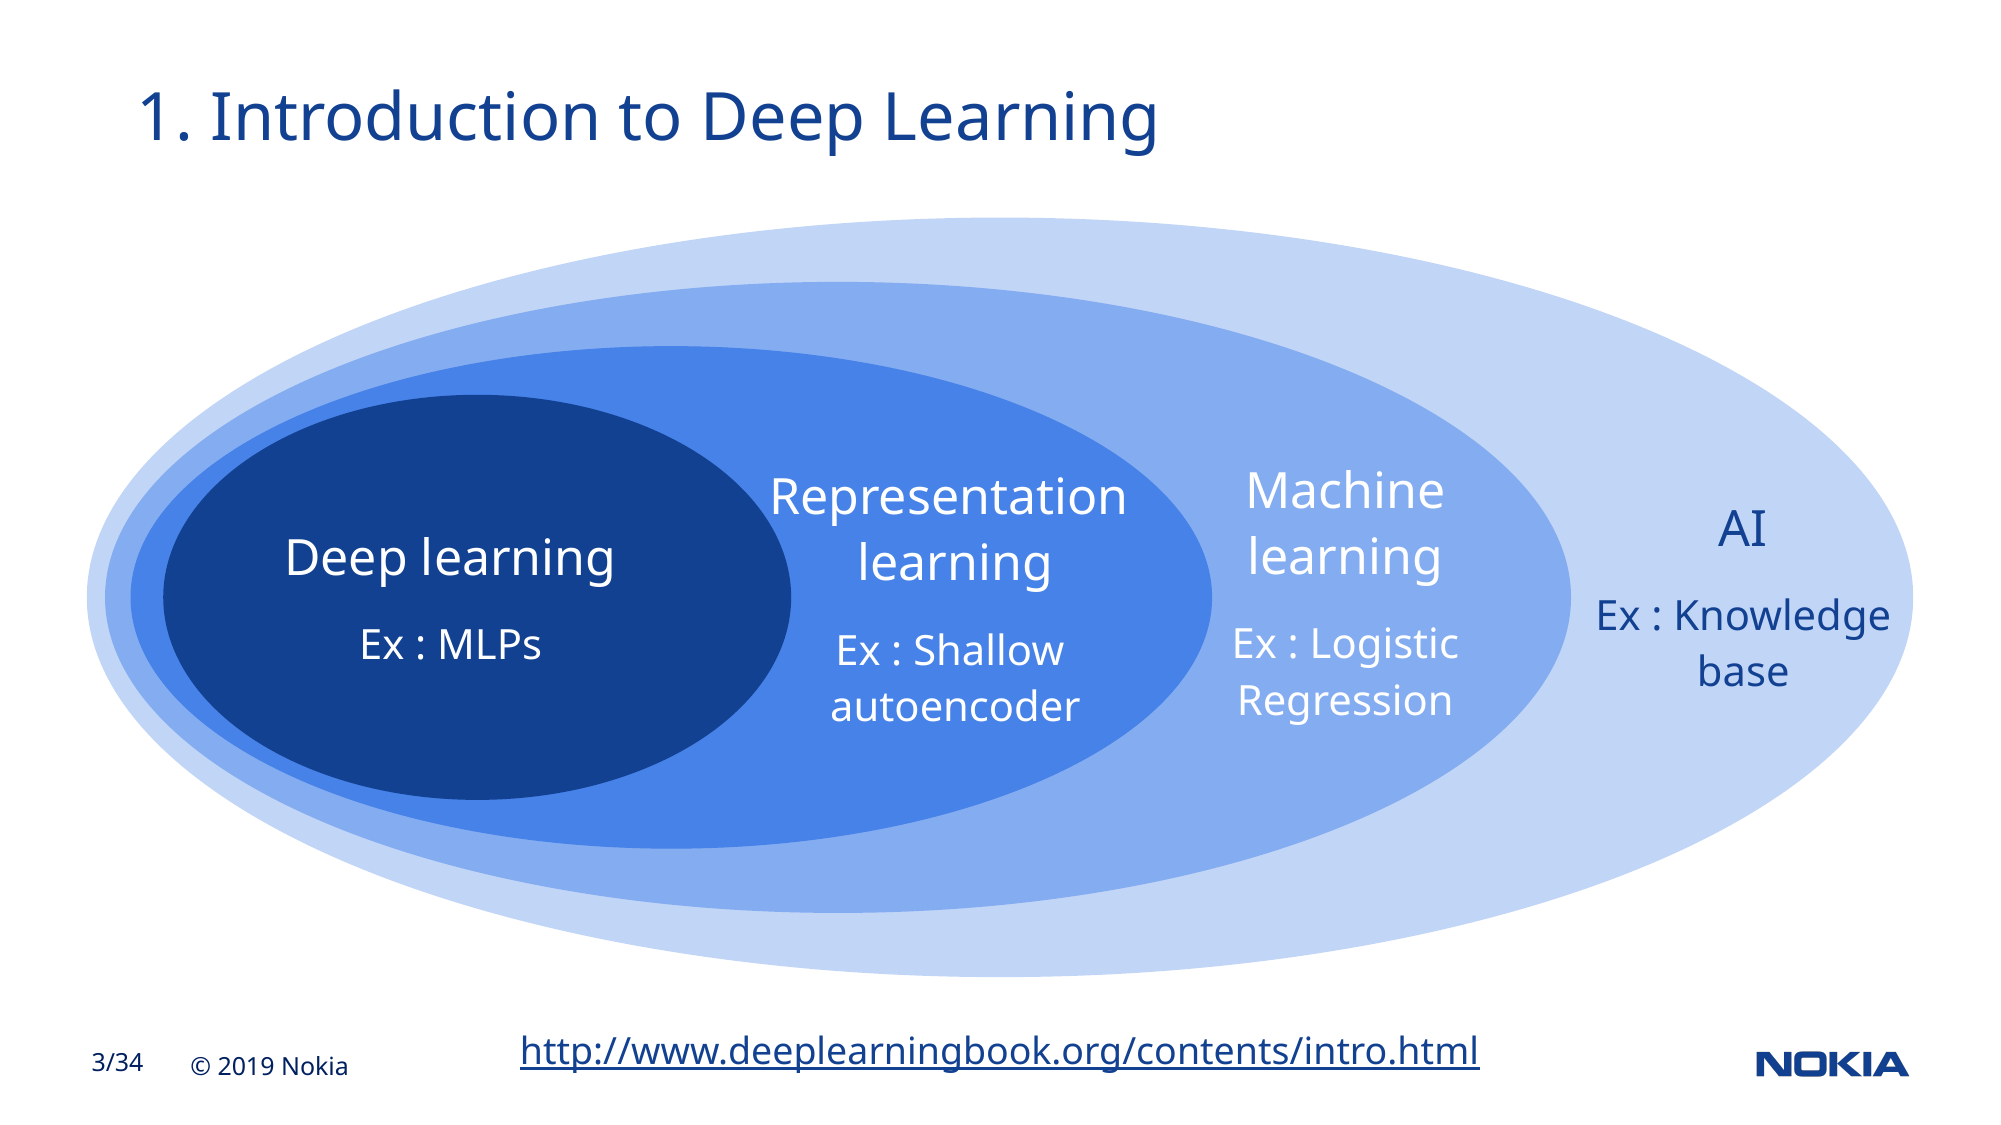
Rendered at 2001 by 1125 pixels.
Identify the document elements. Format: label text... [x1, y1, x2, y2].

text_box Deep learning Ex : MLPs [224, 513, 677, 681]
text_box [129, 345, 1115, 850]
text_box Representation learning Ex : Shallow autoencoder [729, 452, 1182, 743]
text_box Machine learning Ex : Logistic Regression [1119, 446, 1571, 737]
text_box [103, 280, 1497, 914]
text_box [85, 216, 1873, 979]
text_box [162, 393, 729, 801]
picture [1722, 1017, 1944, 1111]
list 1. Introduction to Deep Learning [136, 83, 1243, 133]
text_box http://www.deeplearningbook.org/contents/intro.html [505, 1019, 1495, 1086]
text_box AI Ex : Knowledge base [1517, 484, 1970, 774]
